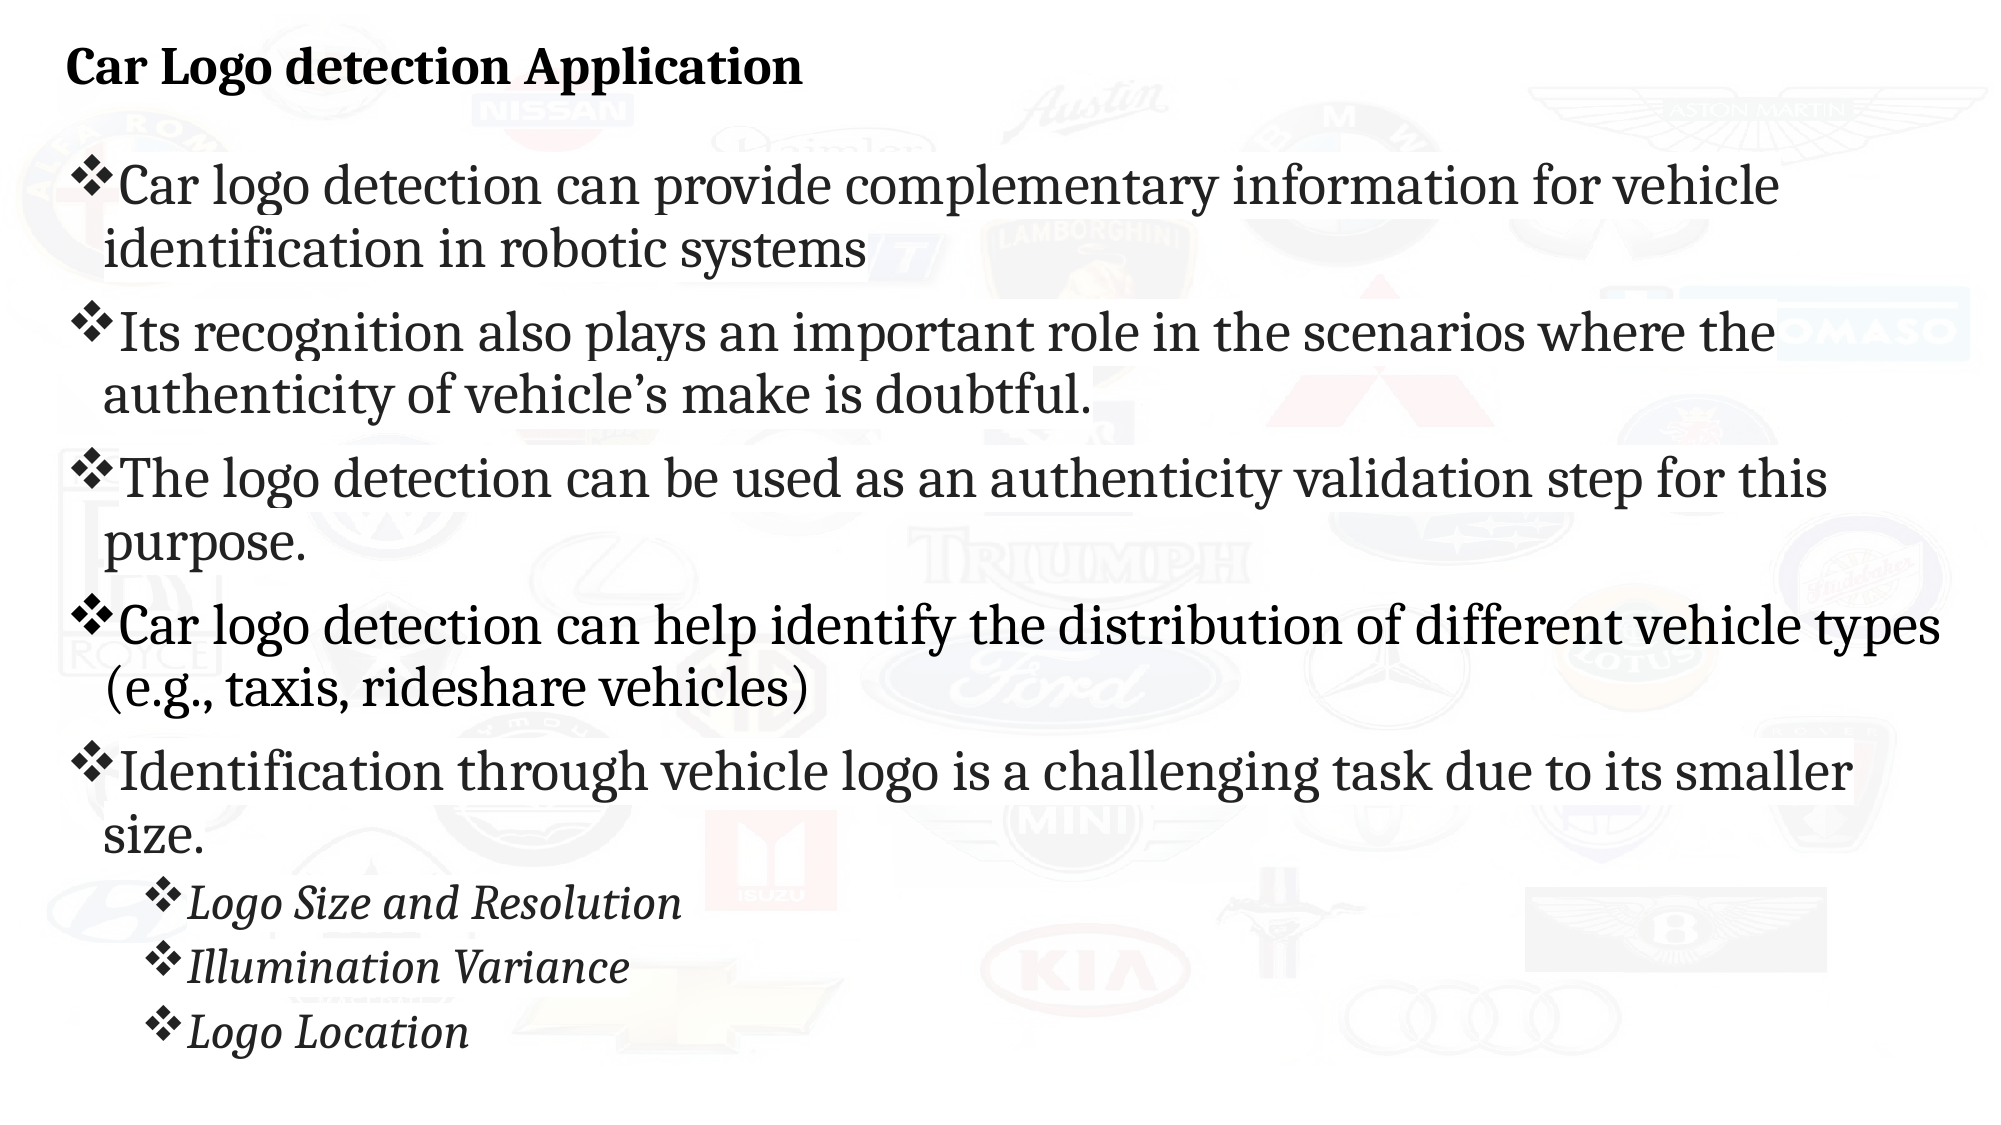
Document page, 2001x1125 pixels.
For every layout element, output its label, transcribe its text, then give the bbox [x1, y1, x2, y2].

title Car Logo detection Application [51, 30, 1777, 105]
list Car logo detection can provide complementary information for vehicle identification in robotic systems Its recognition also plays an important role in the scenarios where the authenticity of vehicle’s make is doubtful. The logo detection can be used as an authenticity validation step for this purpose. Car logo detection can help identify the distribution of different vehicle types (e.g., taxis, rideshare vehicles) Identification through vehicle logo is a challenging task due to its smaller size. Logo Size and Resolution Illumination Variance Logo Location [51, 146, 1968, 1095]
